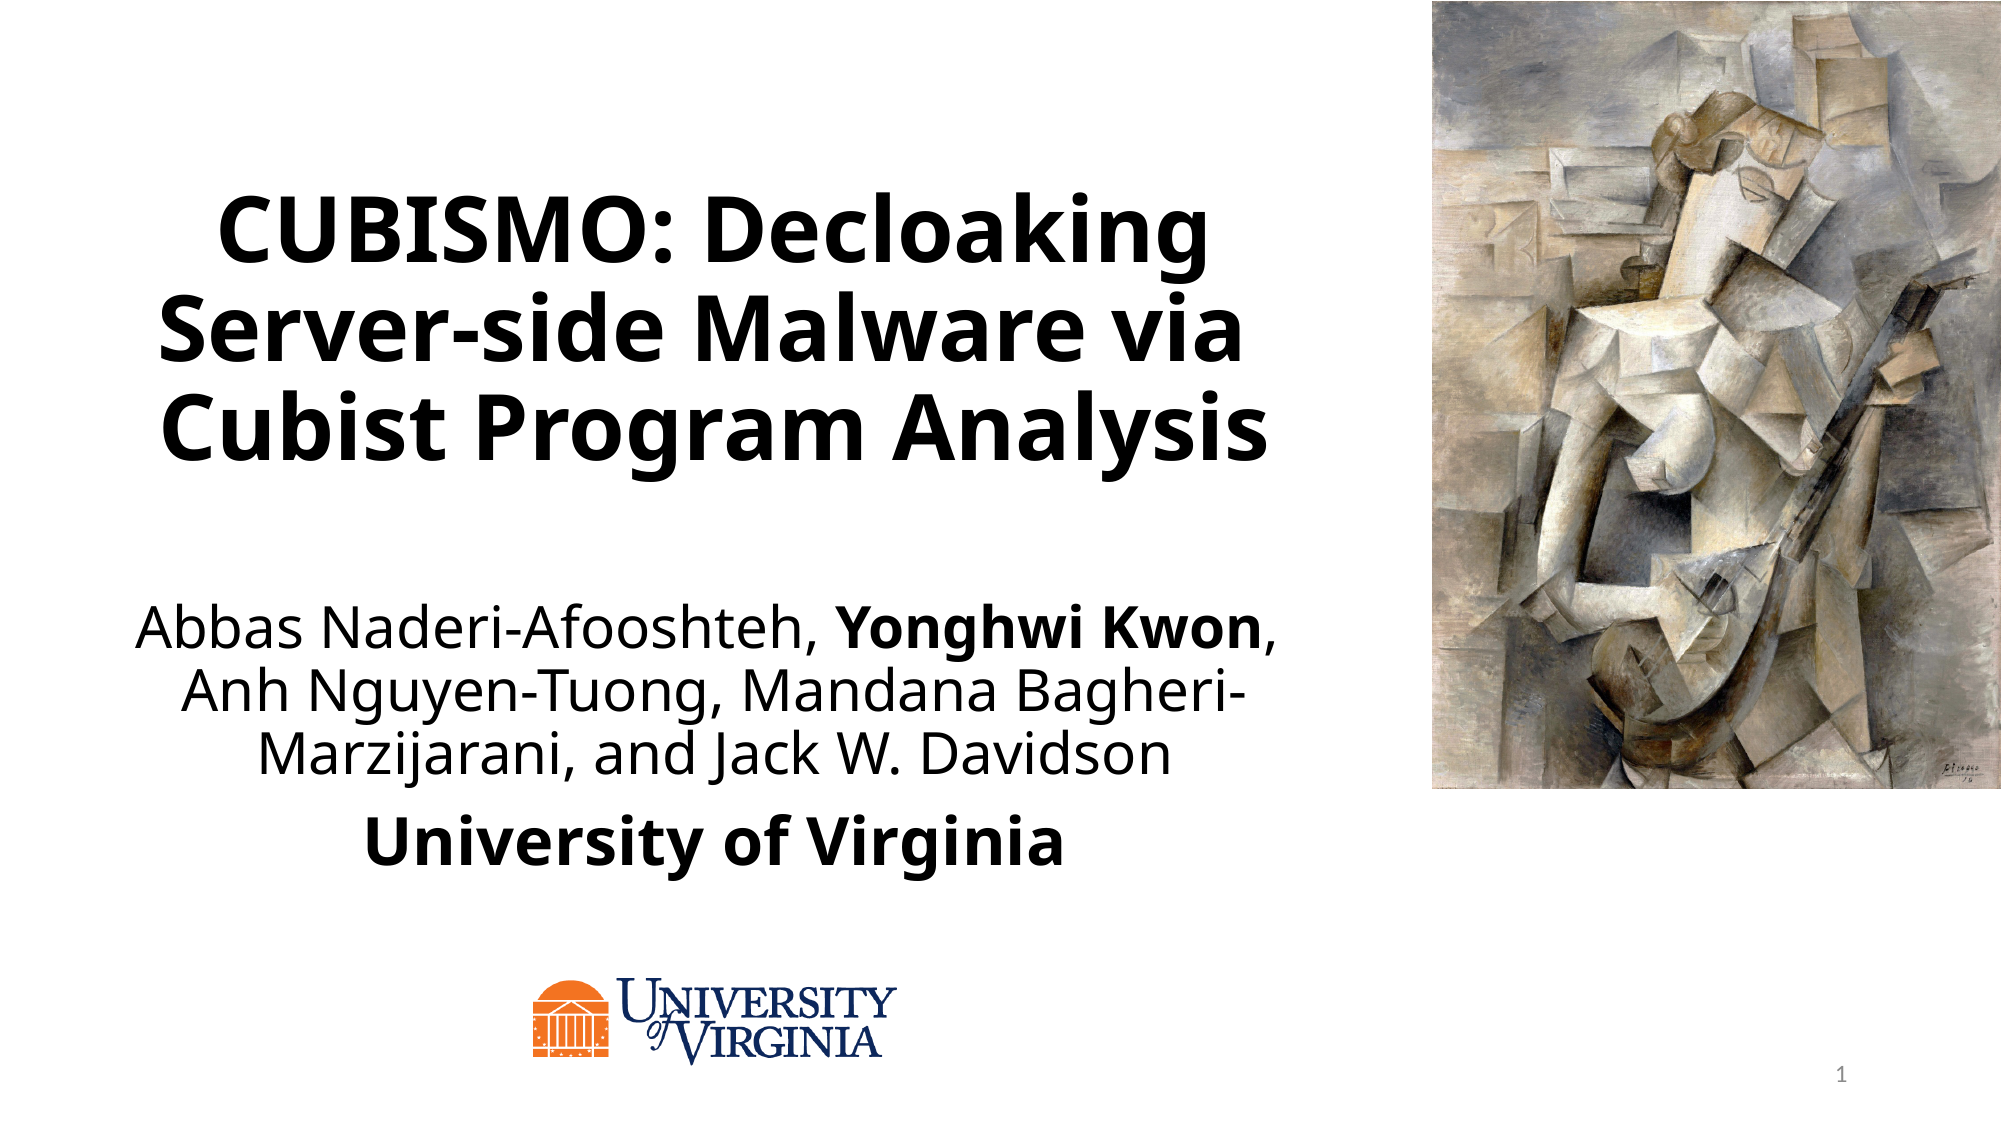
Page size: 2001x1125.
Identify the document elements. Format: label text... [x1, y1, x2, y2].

subtitle Abbas Naderi-Afooshteh, Yonghwi Kwon, Anh Nguyen-Tuong, Mandana Bagheri-Marzijarani, and Jack W. Davidson University of Virginia [32, 590, 1397, 1011]
title CUBISMO: Decloaking Server-side Malware via Cubist Program Analysis [32, 96, 1397, 488]
slide_number 1 [1412, 1042, 1863, 1103]
picture [1432, 1, 2001, 789]
picture [446, 918, 983, 1125]
